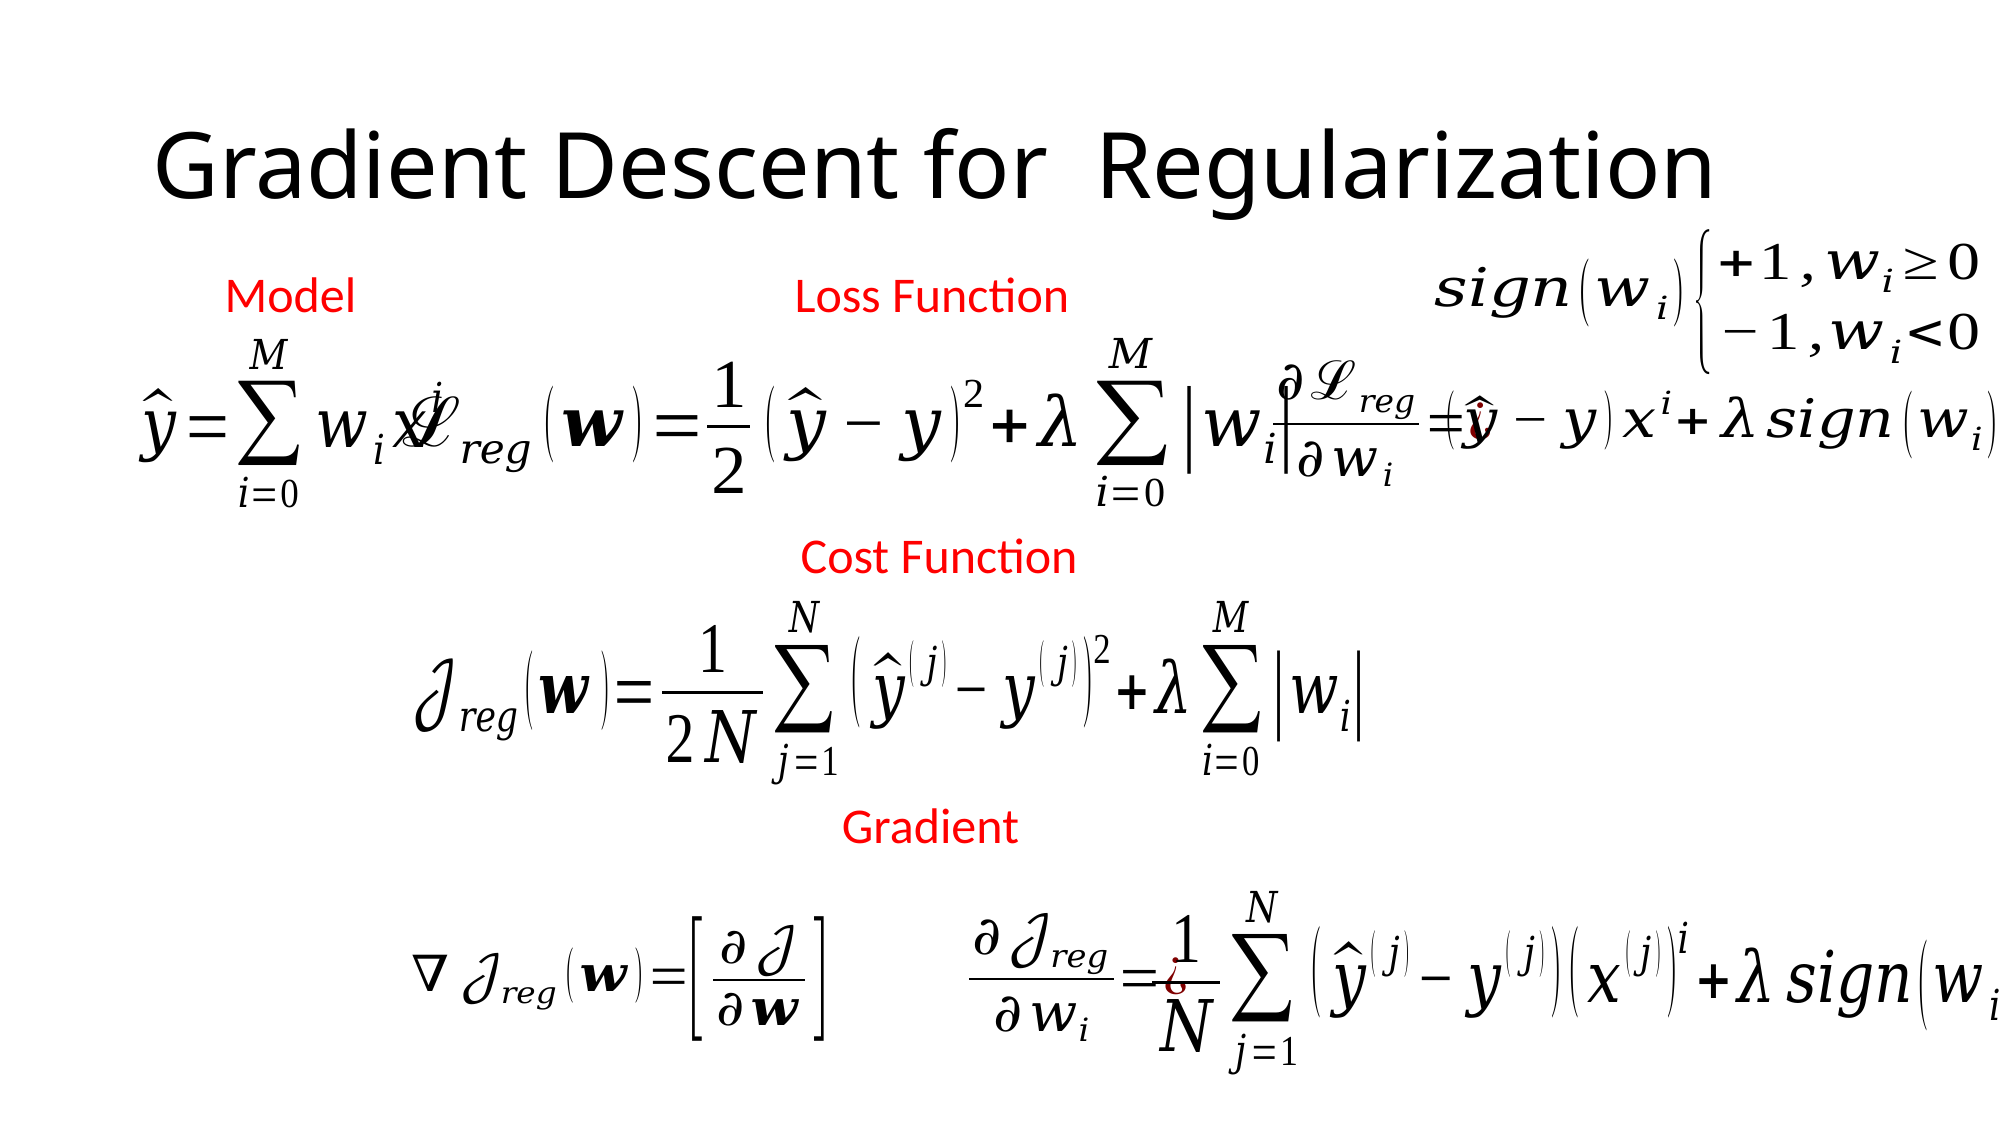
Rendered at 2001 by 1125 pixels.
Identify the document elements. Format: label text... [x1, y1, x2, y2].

text_box Model [197, 255, 384, 331]
text_box Gradient [827, 786, 1037, 862]
text_box Loss Function [761, 255, 1103, 331]
text_box Cost Function [772, 516, 1106, 592]
